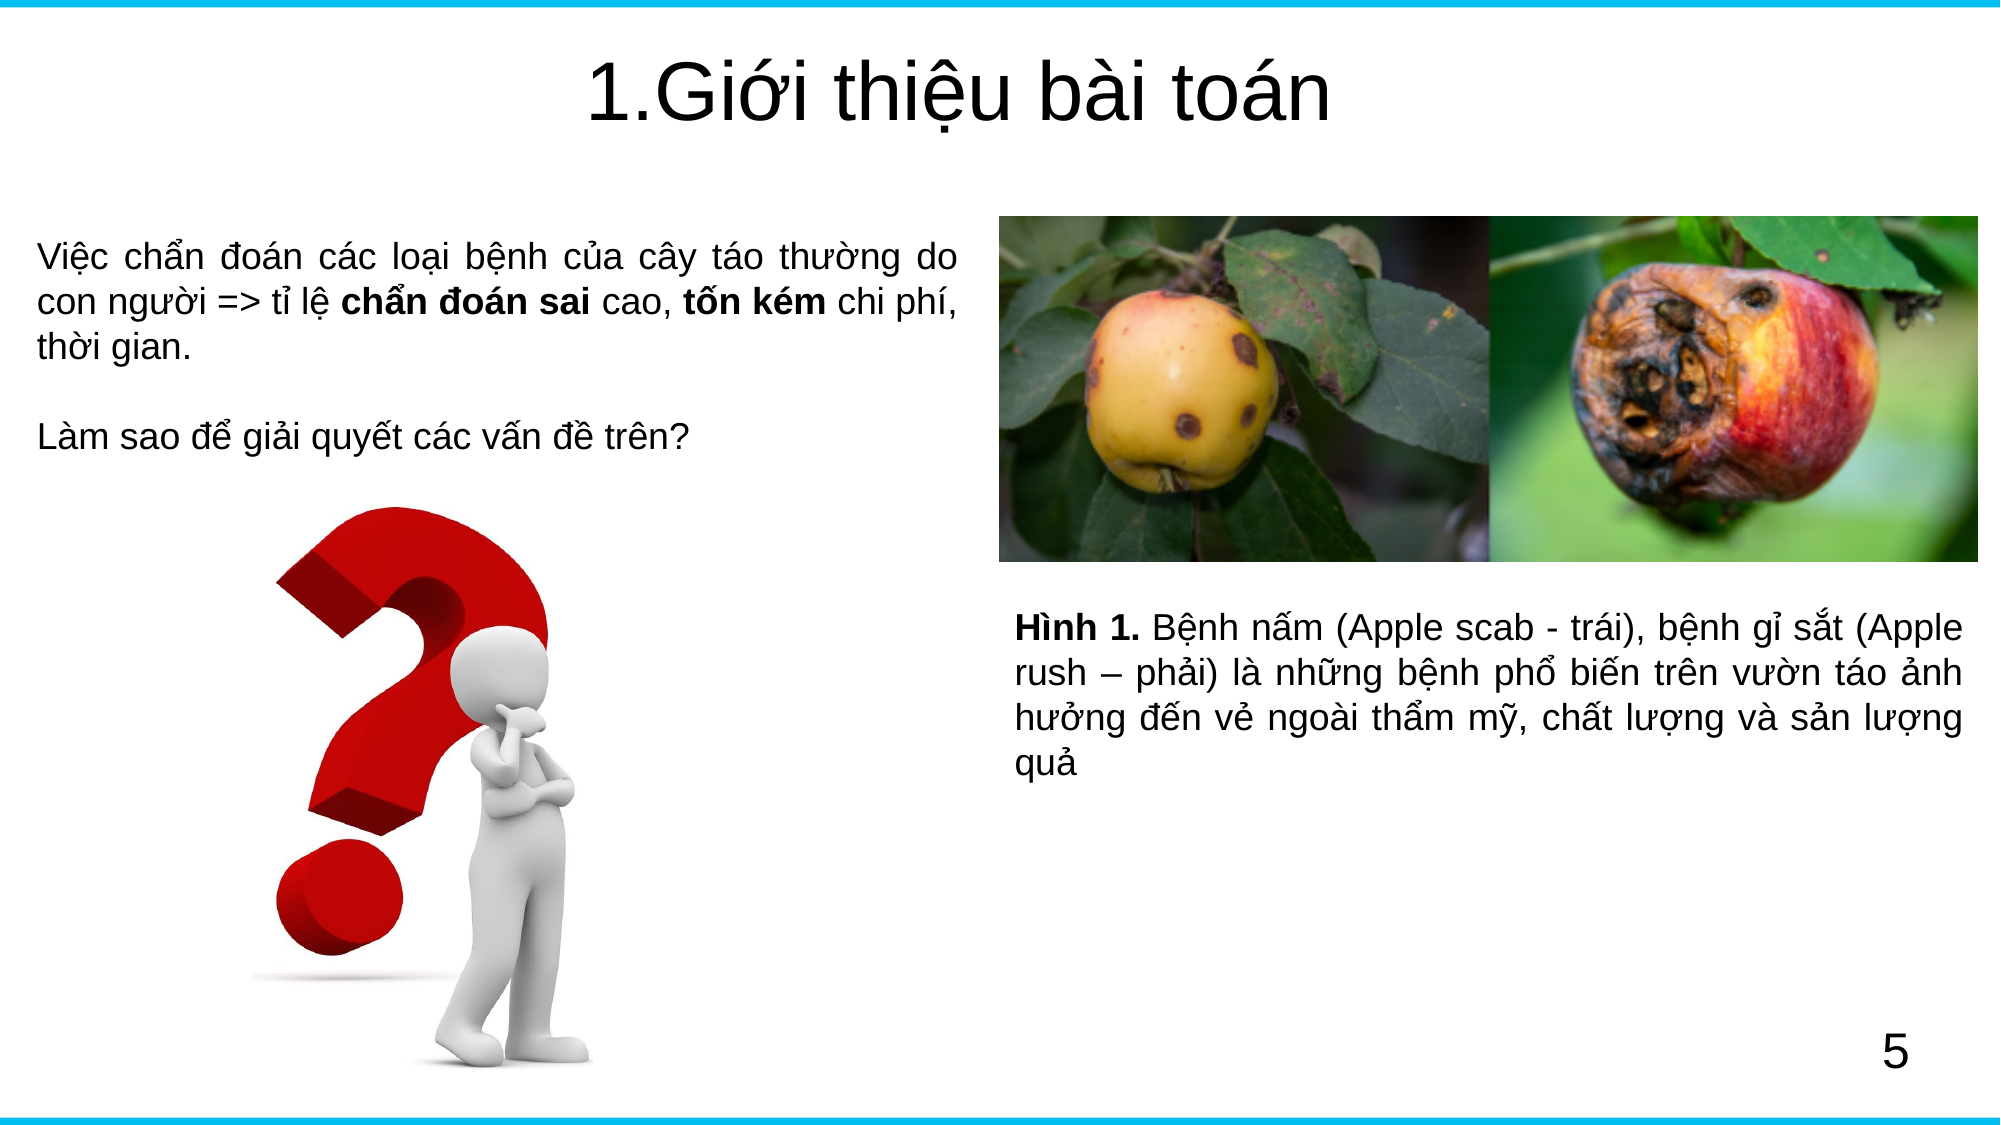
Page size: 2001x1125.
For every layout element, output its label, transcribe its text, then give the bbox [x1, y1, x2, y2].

picture [999, 216, 1978, 562]
picture [251, 503, 594, 1081]
text_box Hình 1. Bệnh nấm (Apple scab - trái), bệnh gỉ sắt (Apple rush – phải) là những bệnh phổ biến trên vườn táo ảnh hưởng đến vẻ ngoài thẩm mỹ, chất lượng và sản lượng quả [999, 595, 1978, 791]
list 1.Giới thiệu bài toán [21, 105, 1921, 225]
text_box Việc chẩn đoán các loại bệnh của cây táo thường do con người => tỉ lệ chẩn đoán sai cao, tốn kém chi phí, thời gian. Làm sao để giải quyết các vấn đề trên? [21, 224, 973, 465]
text_box 5 [1504, 1022, 1925, 1083]
